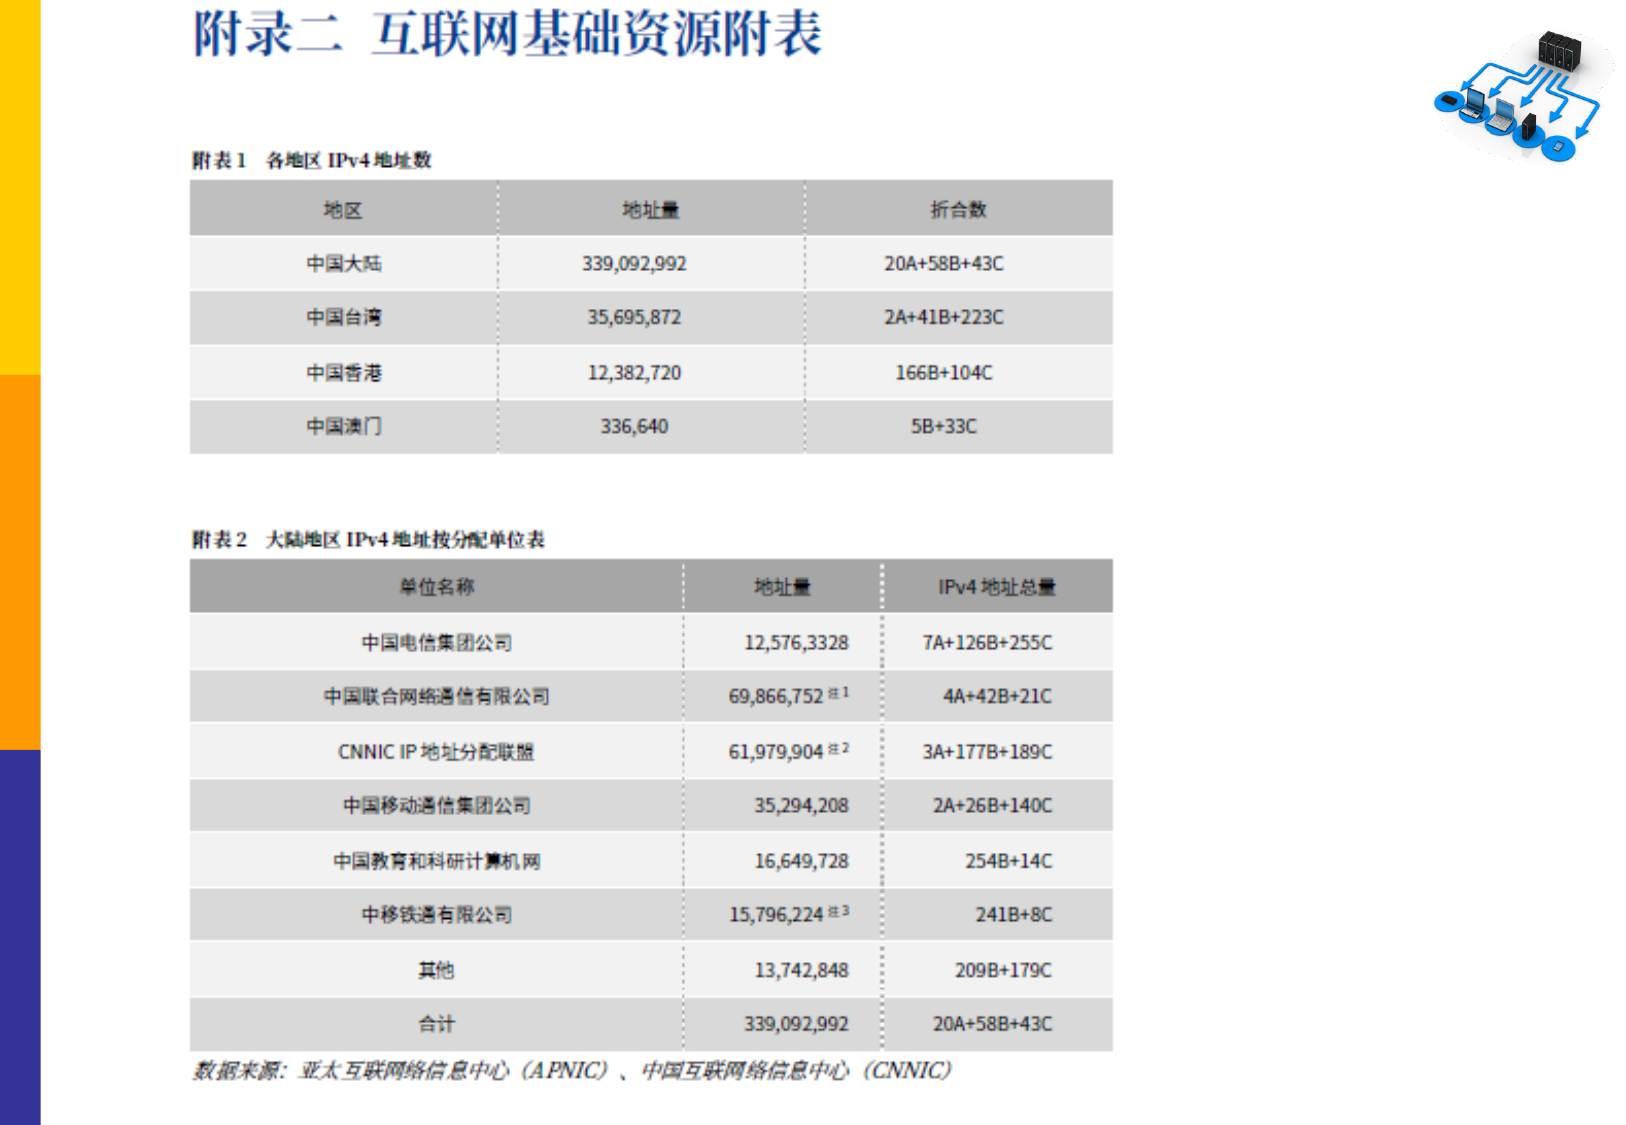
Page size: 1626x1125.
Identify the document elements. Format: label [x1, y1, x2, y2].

picture [174, 0, 1132, 1089]
picture [1431, 30, 1616, 165]
